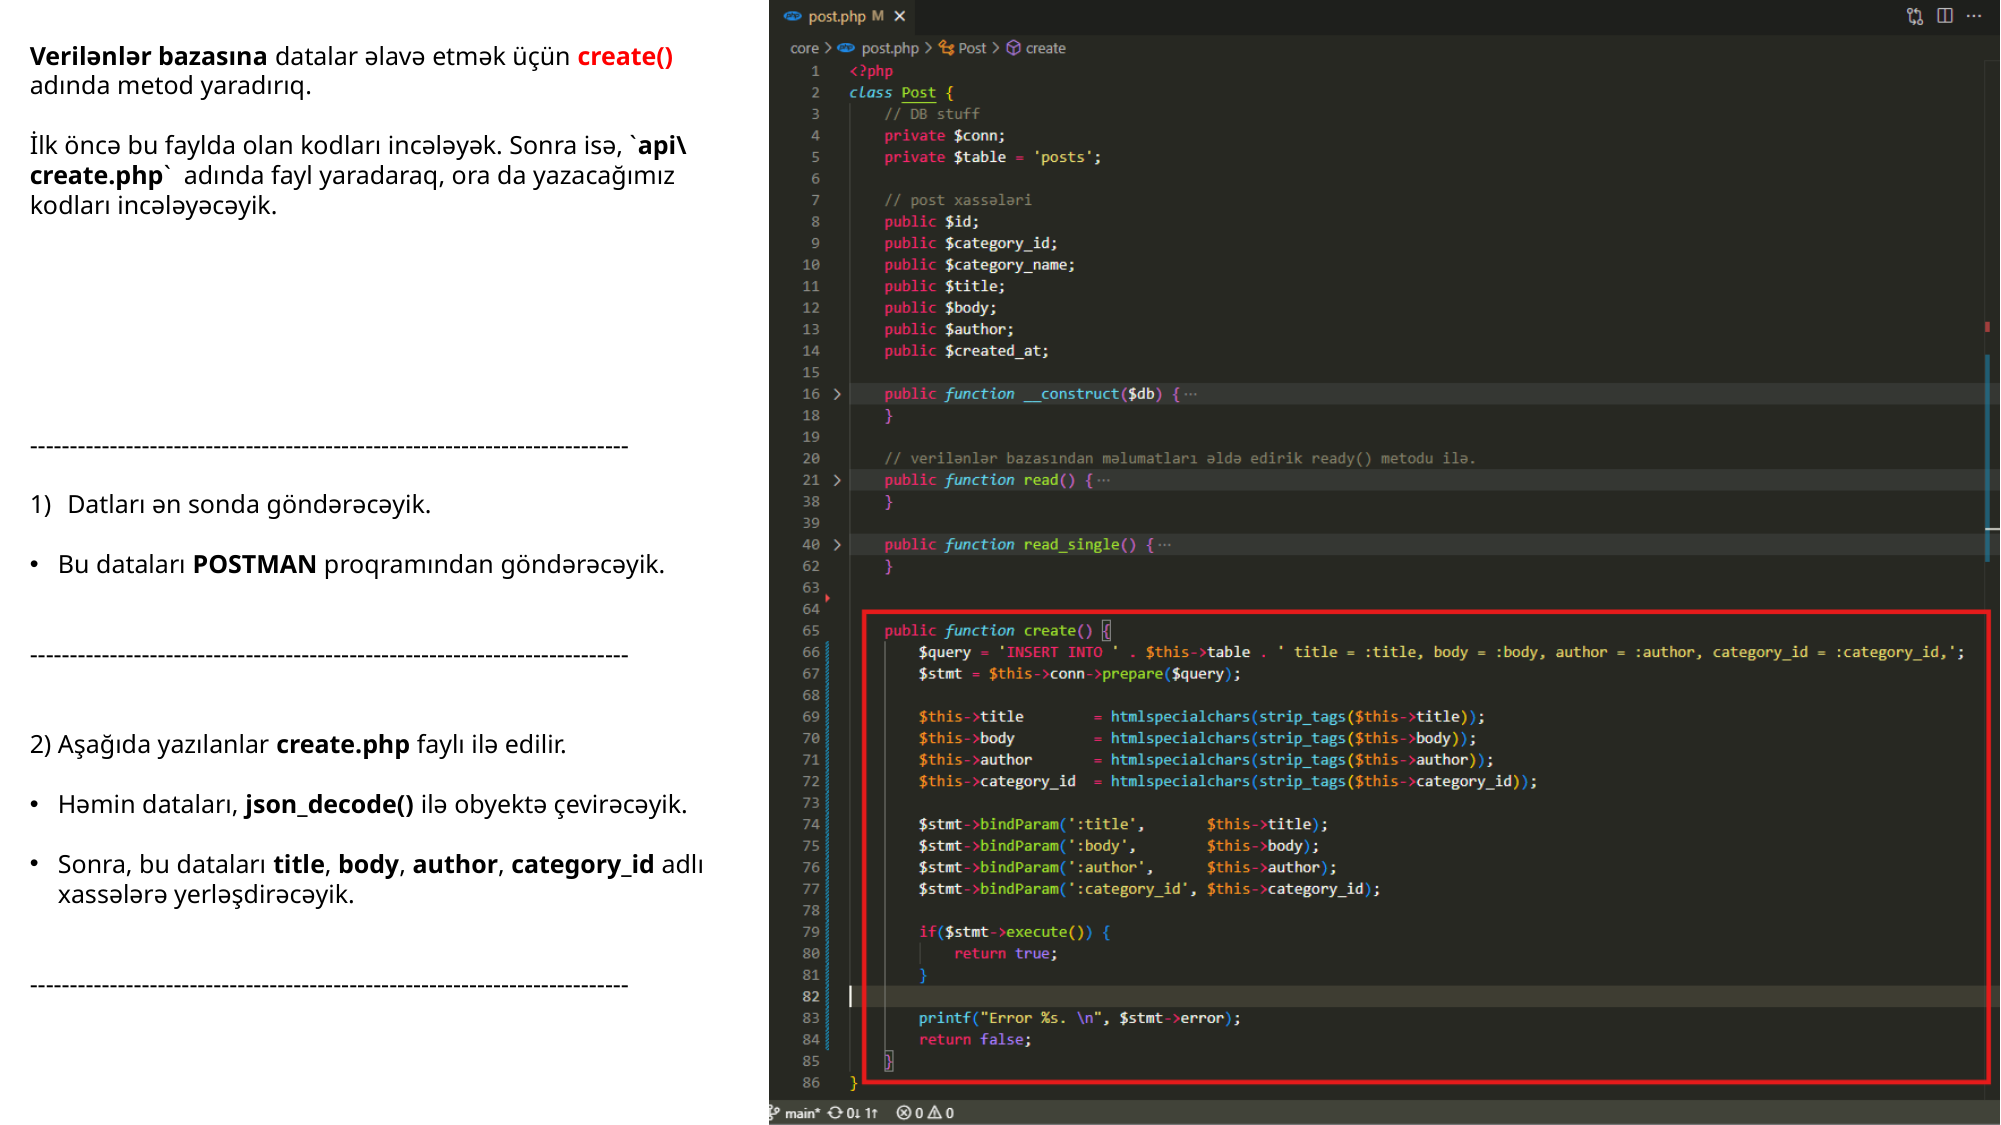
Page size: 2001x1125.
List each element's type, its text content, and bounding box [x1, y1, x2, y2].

text_box Verilənlər bazasına datalar əlavə etmək üçün create() adında metod yaradırıq. İlk öncə bu faylda olan kodları incələyək. Sonra isə, `api\create.php` adında fayl yaradaraq, ora da yazacağımız kodları incələyəcəyik. --------------------------------------------------------------------------- Datları ən sonda göndərəcəyik. Bu dataları POSTMAN proqramından göndərəcəyik. --------------------------------------------------------------------------- 2) Aşağıda yazılanlar create.php faylı ilə edilir. Həmin dataları, json_decode() ilə obyektə çevirəcəyik. Sonra, bu dataları title, body, author, category_id adlı xassələrə yerləşdirəcəyik. --------------------------------------------------------------------------- [15, 32, 755, 1006]
picture [769, 0, 2000, 1125]
